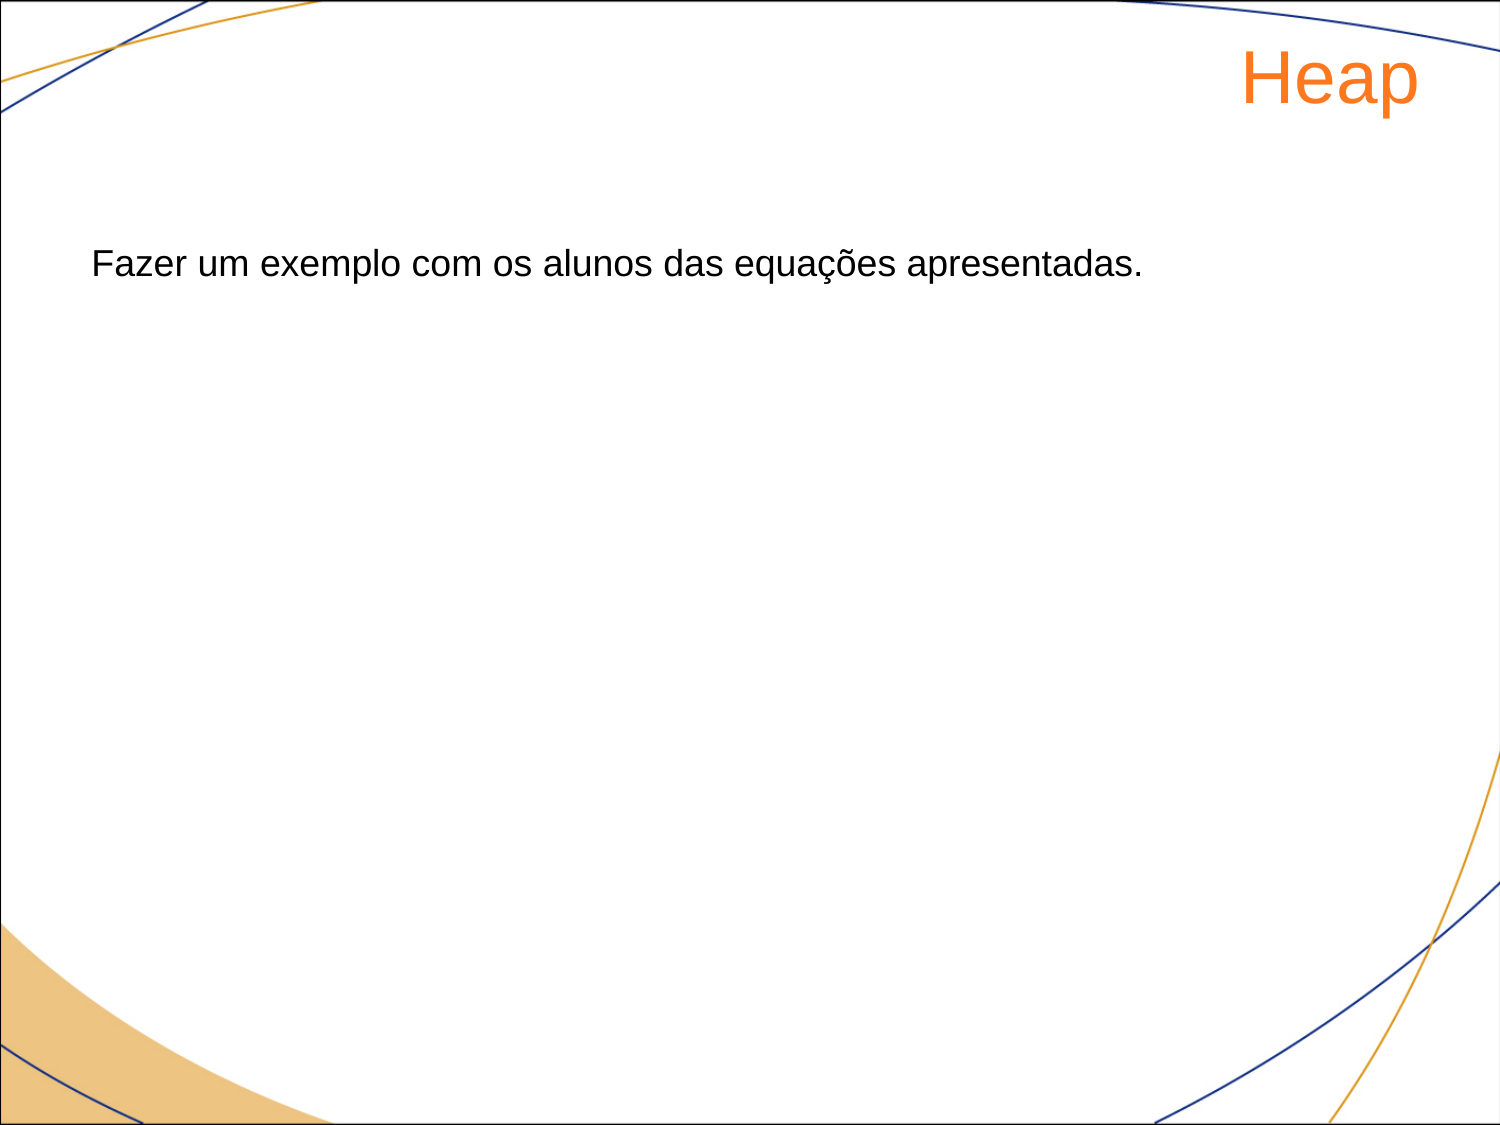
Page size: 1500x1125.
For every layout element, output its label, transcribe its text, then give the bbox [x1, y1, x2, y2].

picture [0, 0, 1500, 1125]
text_box Fazer um exemplo com os alunos das equações apresentadas. [76, 231, 1400, 472]
text_box Heap [360, 21, 1436, 127]
